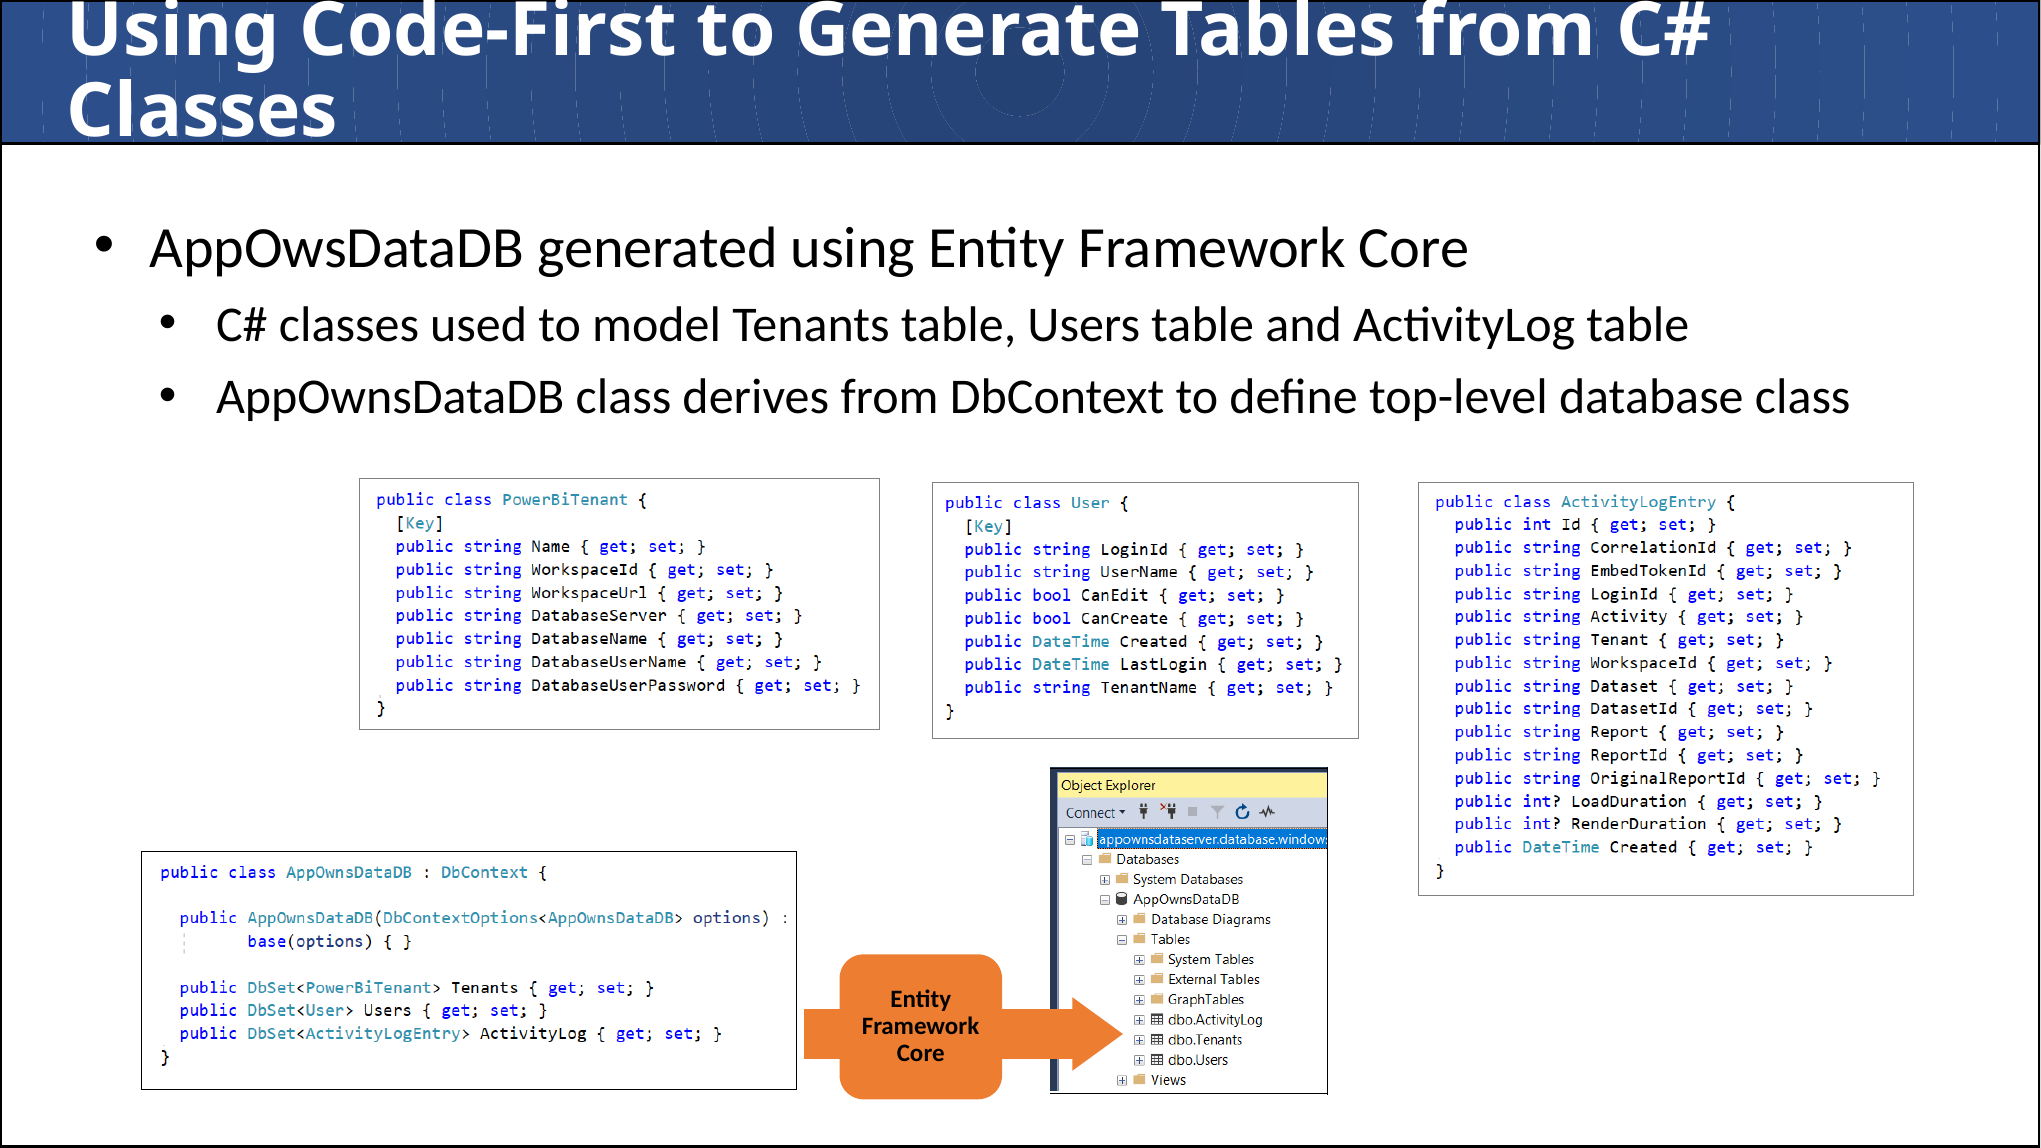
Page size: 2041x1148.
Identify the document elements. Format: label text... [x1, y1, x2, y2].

title Using Code-First to Generate Tables from C# Classes [51, 31, 1988, 113]
text_box [804, 1007, 838, 1060]
text_box [1003, 1007, 1050, 1060]
picture [359, 478, 880, 730]
text_box Entity Framework Core [838, 953, 1003, 1100]
picture [932, 482, 1359, 739]
list AppOwsDataDB generated using Entity Framework Core C# classes used to model Tenants table, Users table and ActivityLog table AppOwnsDataDB class derives from DbContext to define top-level database class [79, 201, 1988, 434]
picture [1418, 482, 1914, 896]
picture [1050, 767, 1333, 1096]
picture [131, 841, 804, 1098]
